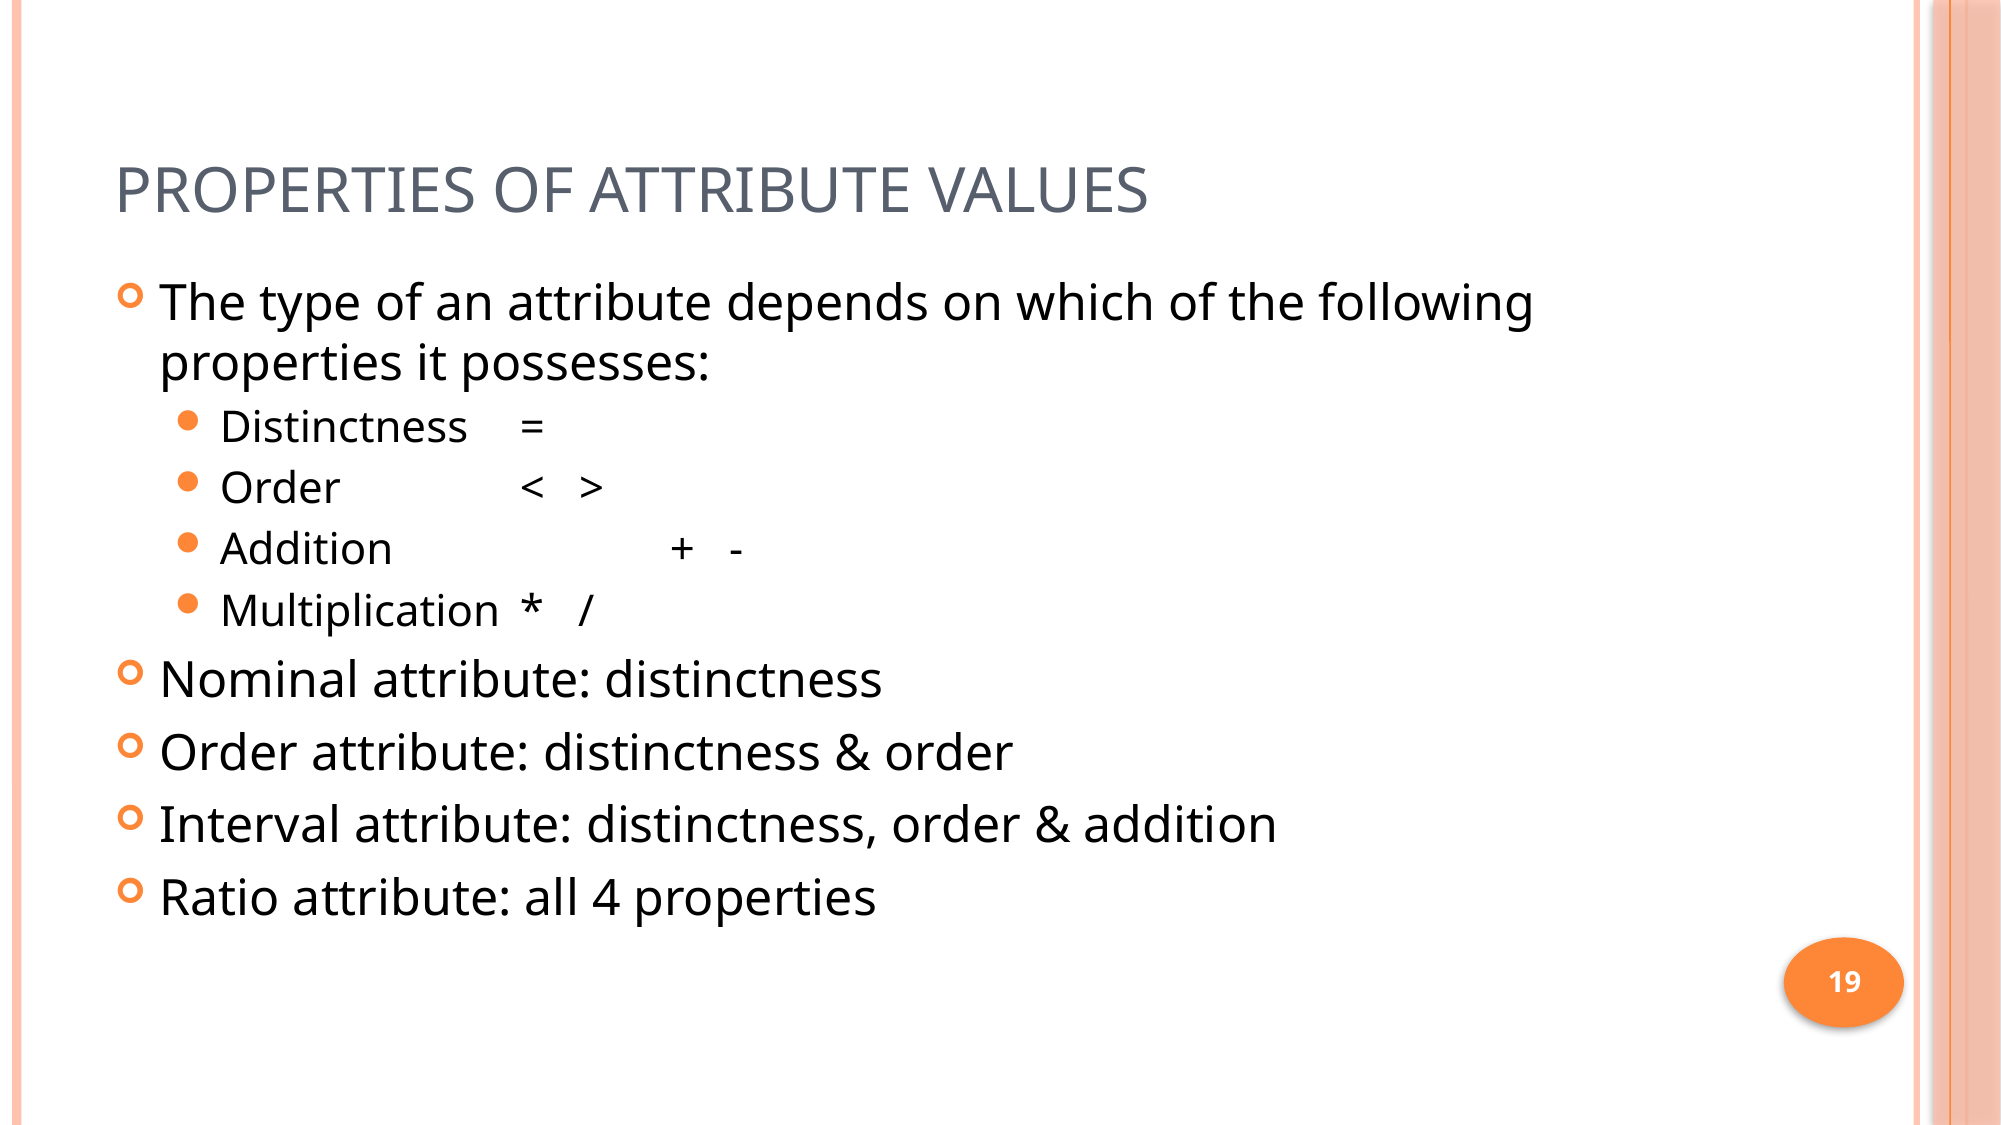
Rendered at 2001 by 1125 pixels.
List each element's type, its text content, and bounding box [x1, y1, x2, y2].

slide_number 19 [1777, 940, 1912, 1027]
list The type of an attribute depends on which of the following properties it possesses: Distinctness = Order < > Addition + - Multiplication * / Nominal attribute: distinctness Order attribute: distinctness & order Interval attribute: distinctness, order & addition Ratio attribute: all 4 properties [99, 262, 1734, 1062]
title Properties of Attribute Values [99, 45, 1734, 233]
